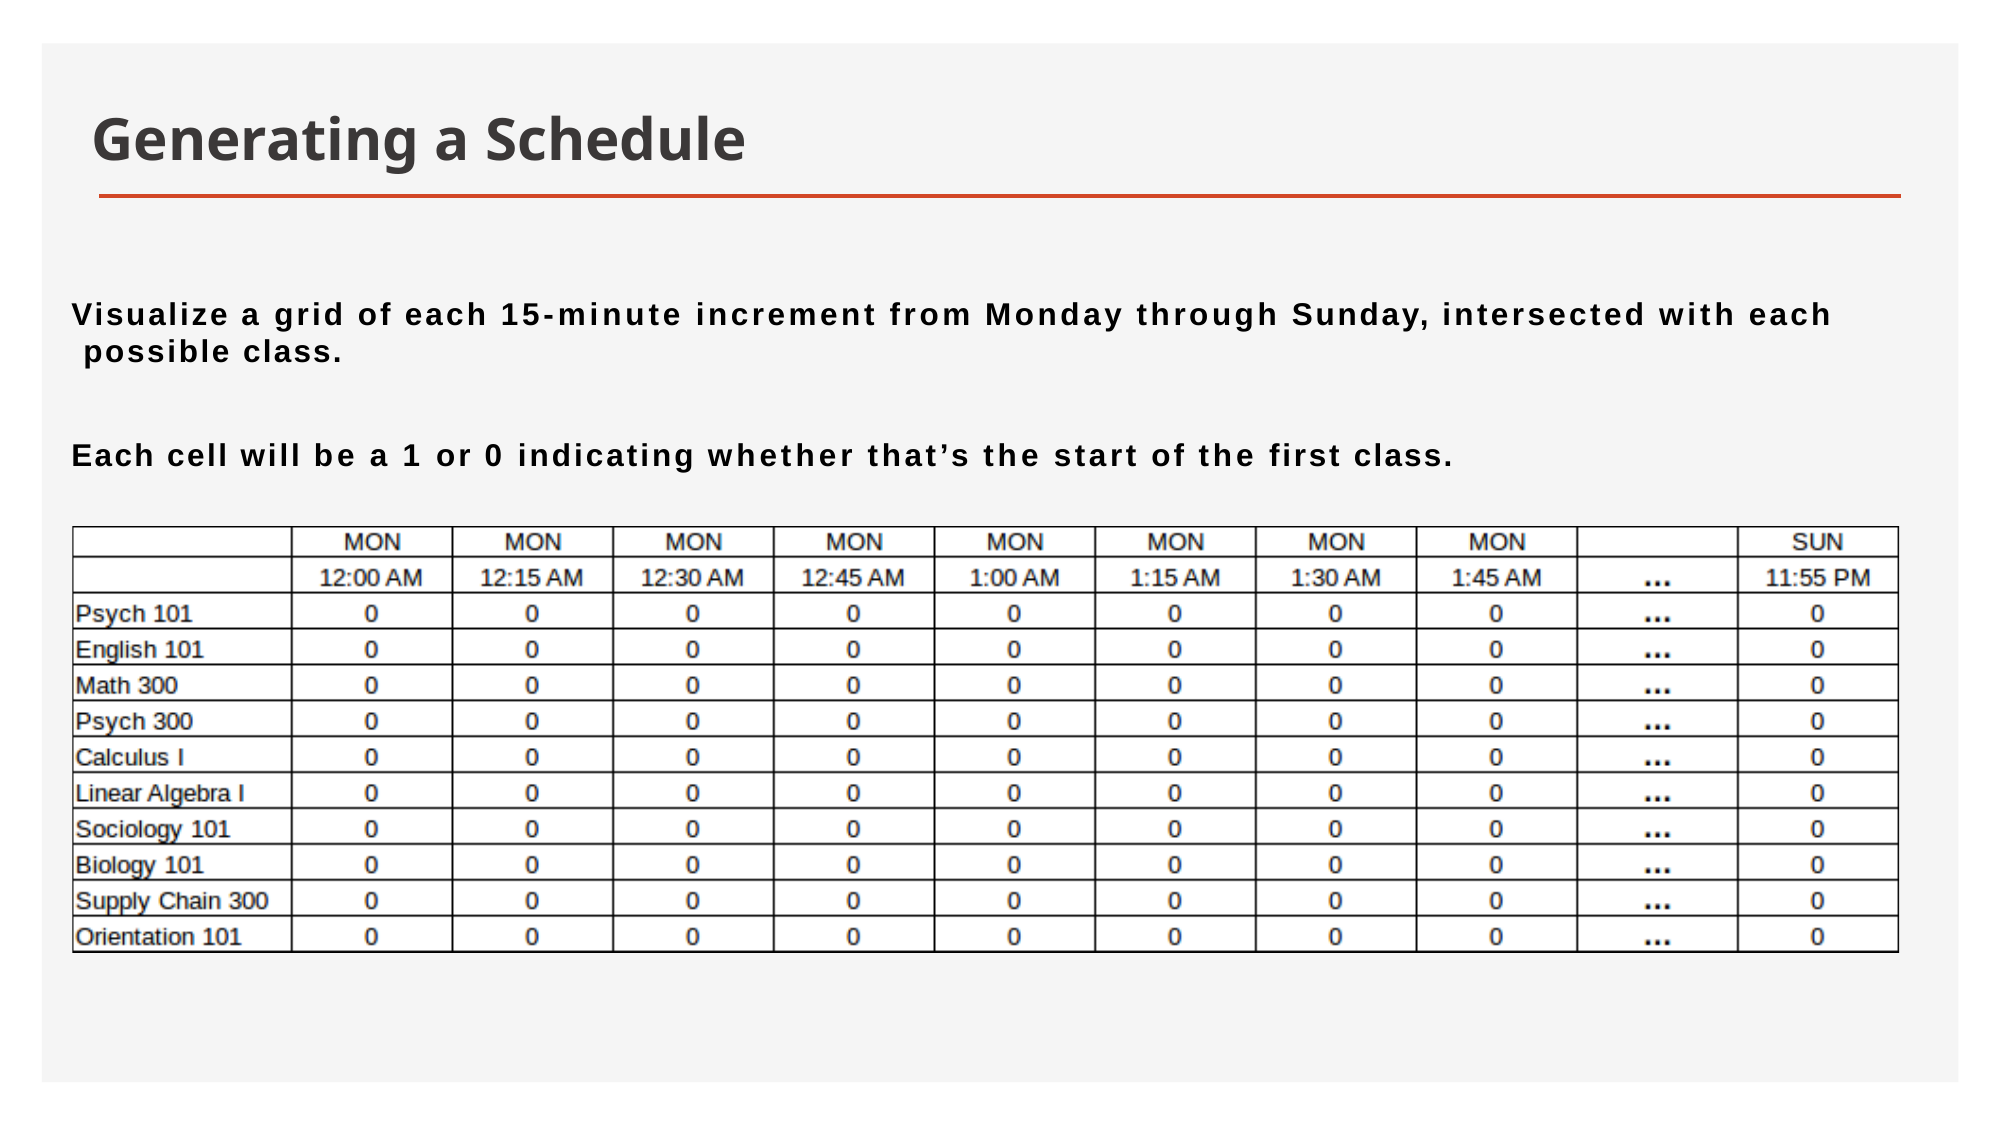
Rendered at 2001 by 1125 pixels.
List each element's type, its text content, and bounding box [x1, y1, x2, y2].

text_box Visualize a grid of each 15-minute increment from Monday through Sunday, intersected with each possible class. Each cell will be a 1 or 0 indicating whether that’s the start of the first class. [68, 289, 1845, 473]
text_box Generating a Schedule [89, 99, 870, 172]
slide_number 83 [1661, 940, 2000, 1125]
text_box [72, 526, 1900, 953]
